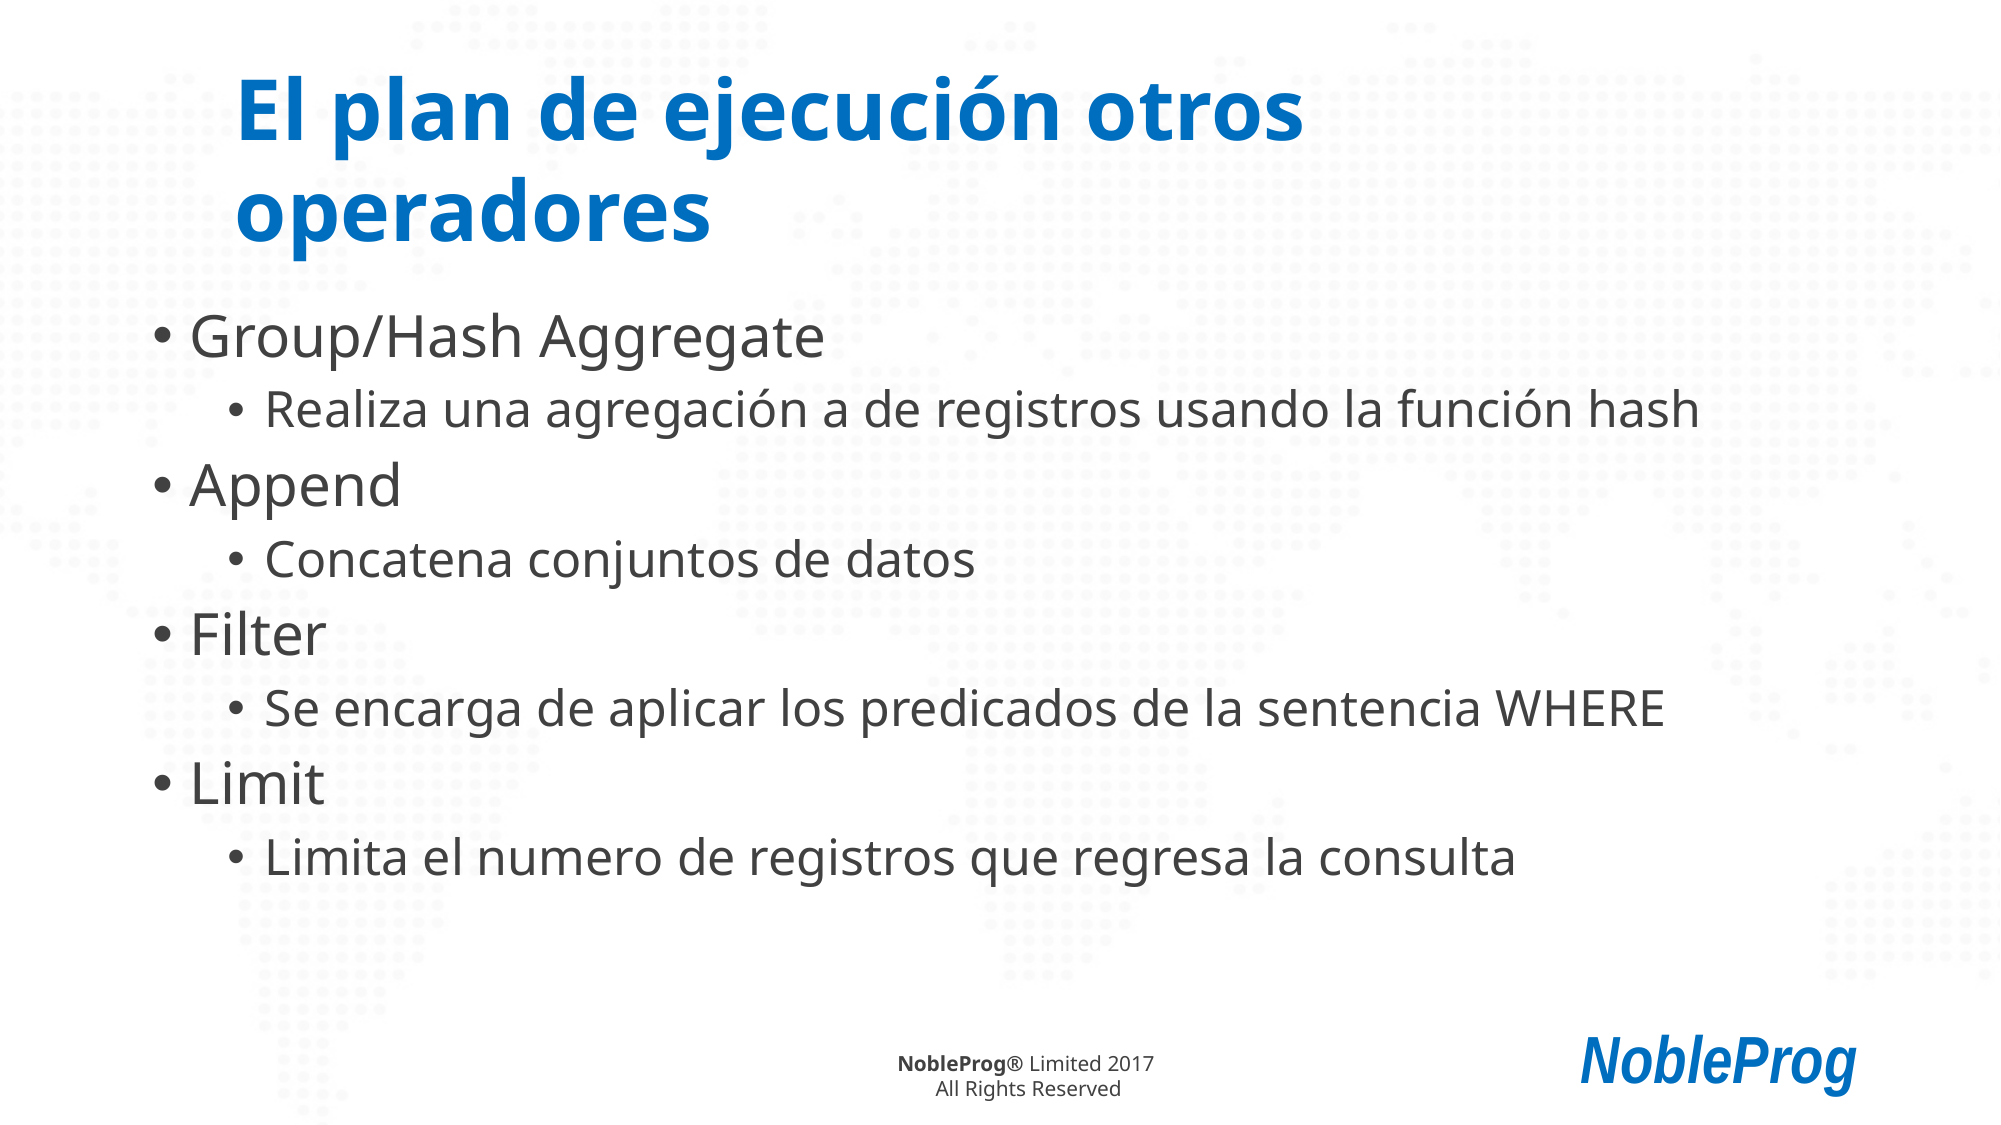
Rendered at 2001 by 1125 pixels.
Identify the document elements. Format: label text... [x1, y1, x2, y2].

title El plan de ejecución otros operadores [219, 48, 1578, 266]
list Group/Hash Aggregate Realiza una agregación a de registros usando la función hash Append Concatena conjuntos de datos Filter Se encarga de aplicar los predicados de la sentencia WHERE Limit Limita el numero de registros que regresa la consulta [137, 299, 1863, 1014]
